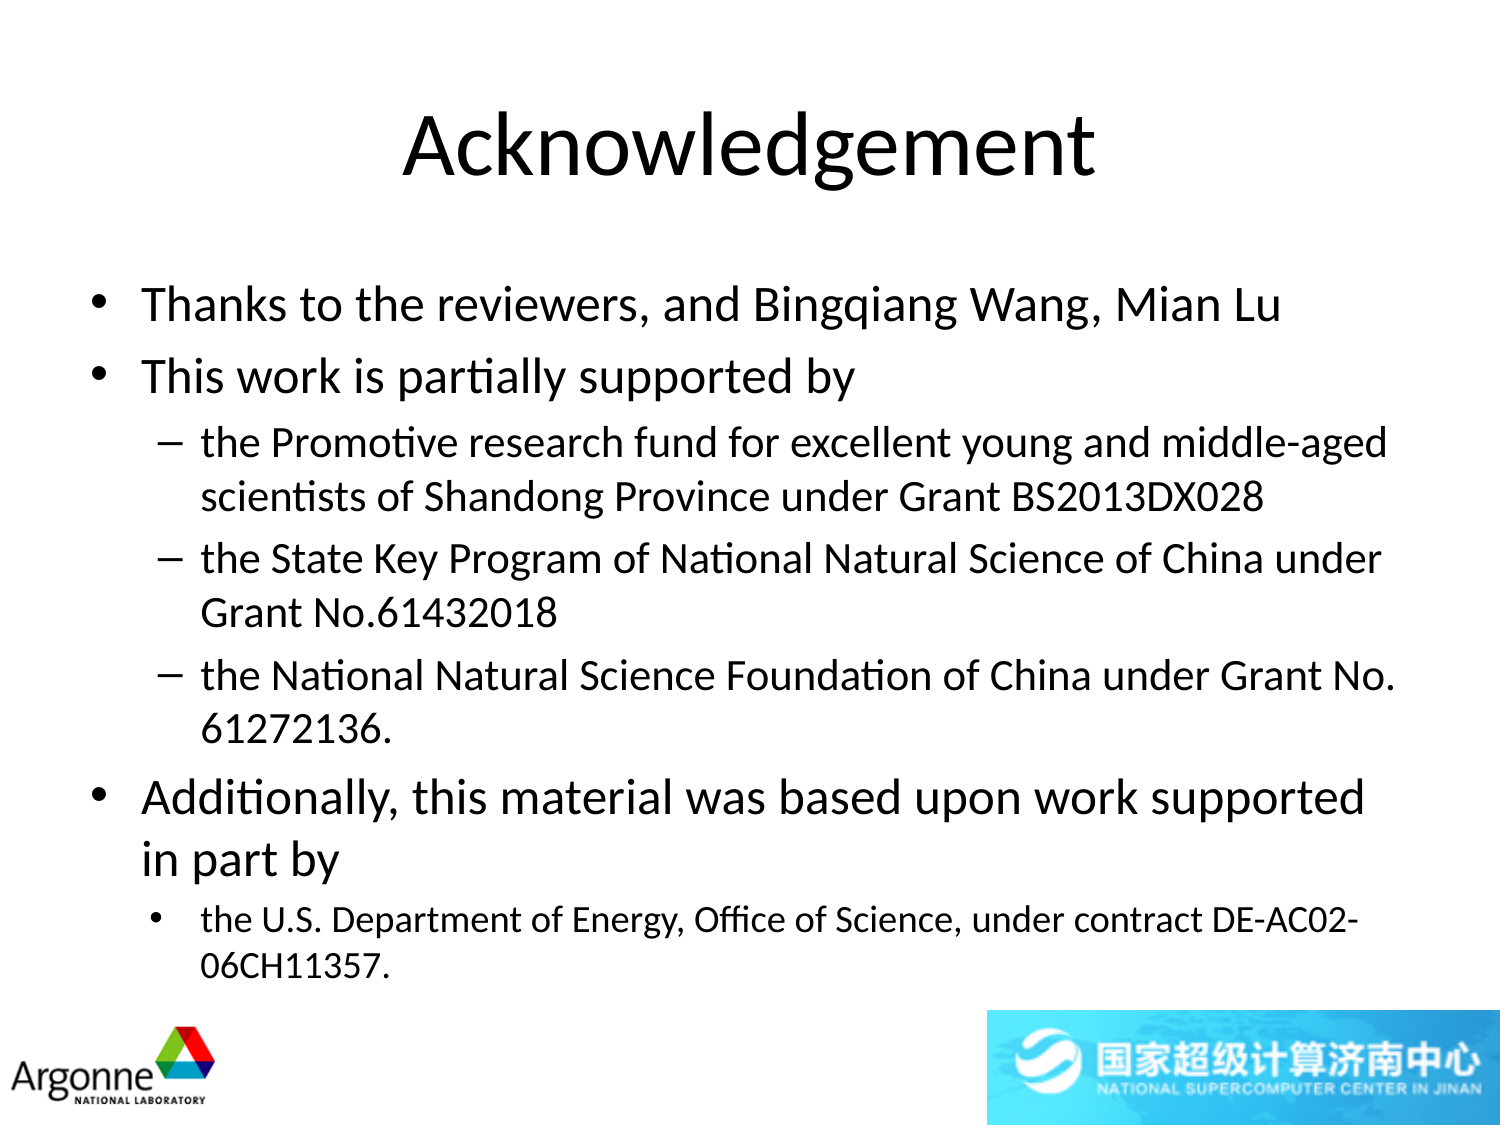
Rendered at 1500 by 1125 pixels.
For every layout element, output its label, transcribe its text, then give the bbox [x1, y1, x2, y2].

title Acknowledgement [75, 45, 1425, 233]
picture [0, 1011, 238, 1124]
picture [987, 1010, 1500, 1125]
list Thanks to the reviewers, and Bingqiang Wang, Mian Lu This work is partially supported by the Promotive research fund for excellent young and middle-aged scientists of Shandong Province under Grant BS2013DX028 the State Key Program of National Natural Science of China under Grant No.61432018 the National Natural Science Foundation of China under Grant No. 61272136. Additionally, this material was based upon work supported in part by the U.S. Department of Energy, Office of Science, under contract DE-AC02- 06CH11357. [75, 262, 1425, 1005]
